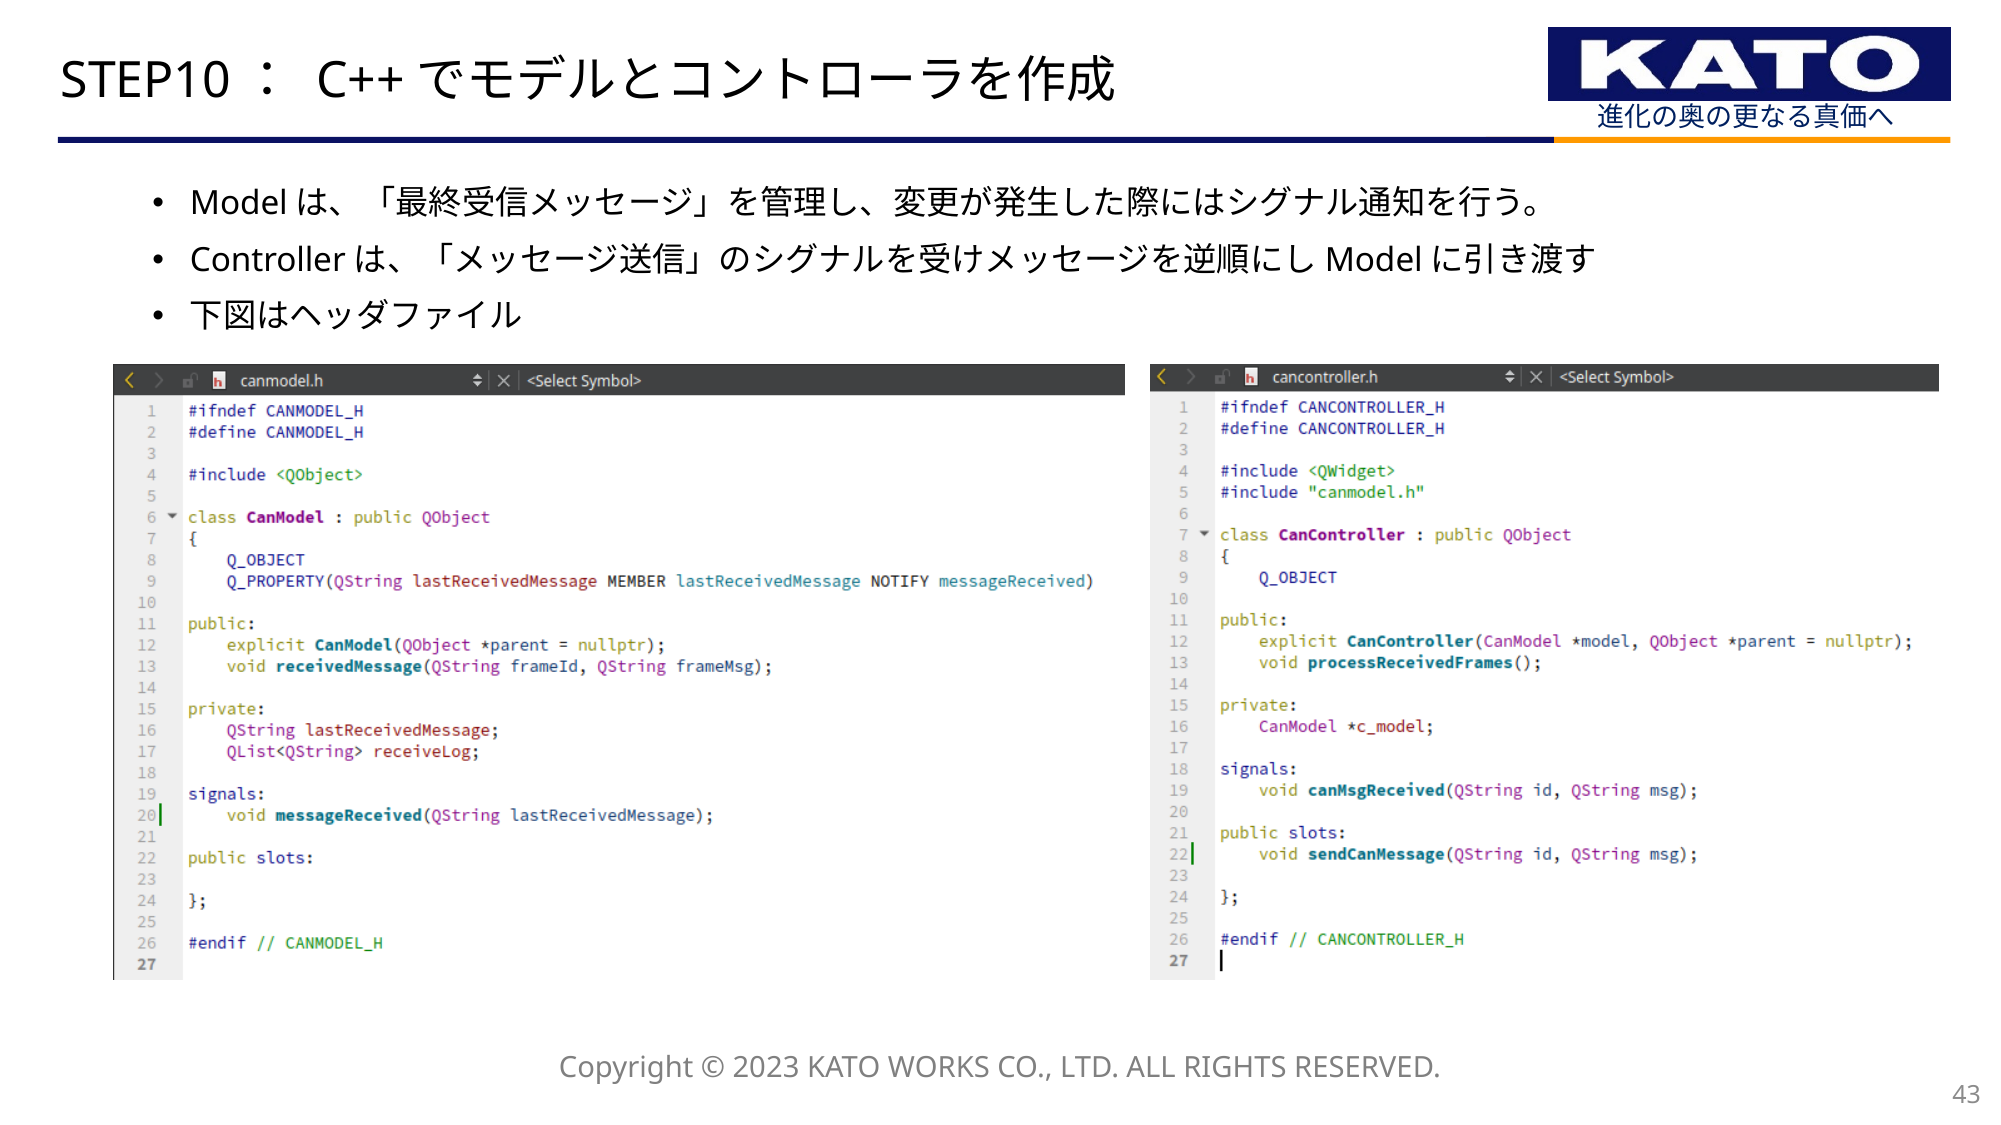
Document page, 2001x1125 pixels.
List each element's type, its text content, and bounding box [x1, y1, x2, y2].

picture [113, 364, 1125, 980]
picture [1548, 27, 1951, 101]
list Modelは、「最終受信メッセージ」を管理し、変更が発生した際にはシグナル通知を行う。 Controllerは、「メッセージ送信」のシグナルを受けメッセージを逆順にしModelに引き渡す 下図はヘッダファイル [137, 178, 1863, 1033]
picture [1150, 364, 1939, 980]
slide_number 43 [1545, 1065, 1996, 1125]
title STEP10： C++でモデルとコントローラを作成 [45, 20, 1525, 143]
